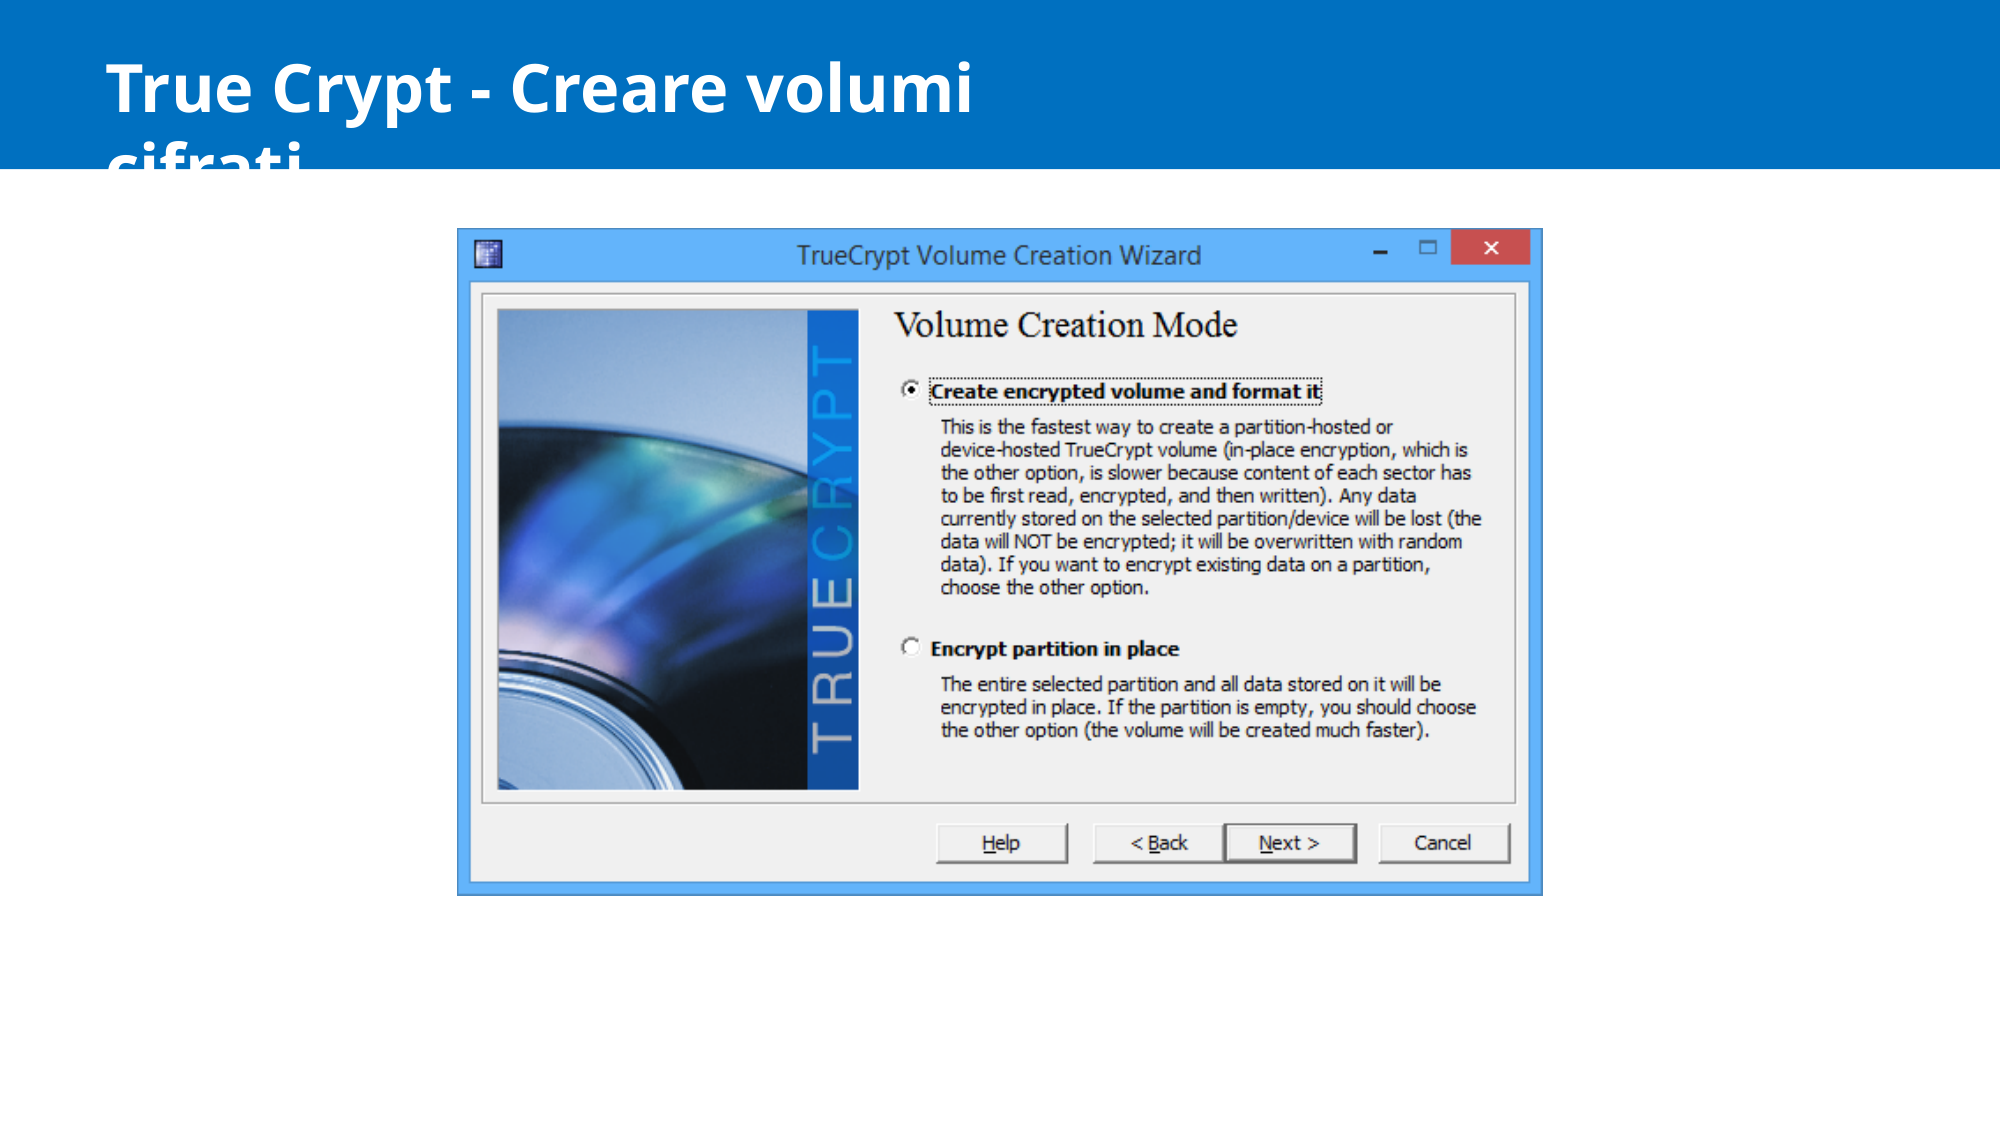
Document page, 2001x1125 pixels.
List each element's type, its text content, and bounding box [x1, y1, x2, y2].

text_box True Crypt - Creare volumi cifrati [90, 38, 1165, 214]
picture [457, 228, 1543, 897]
